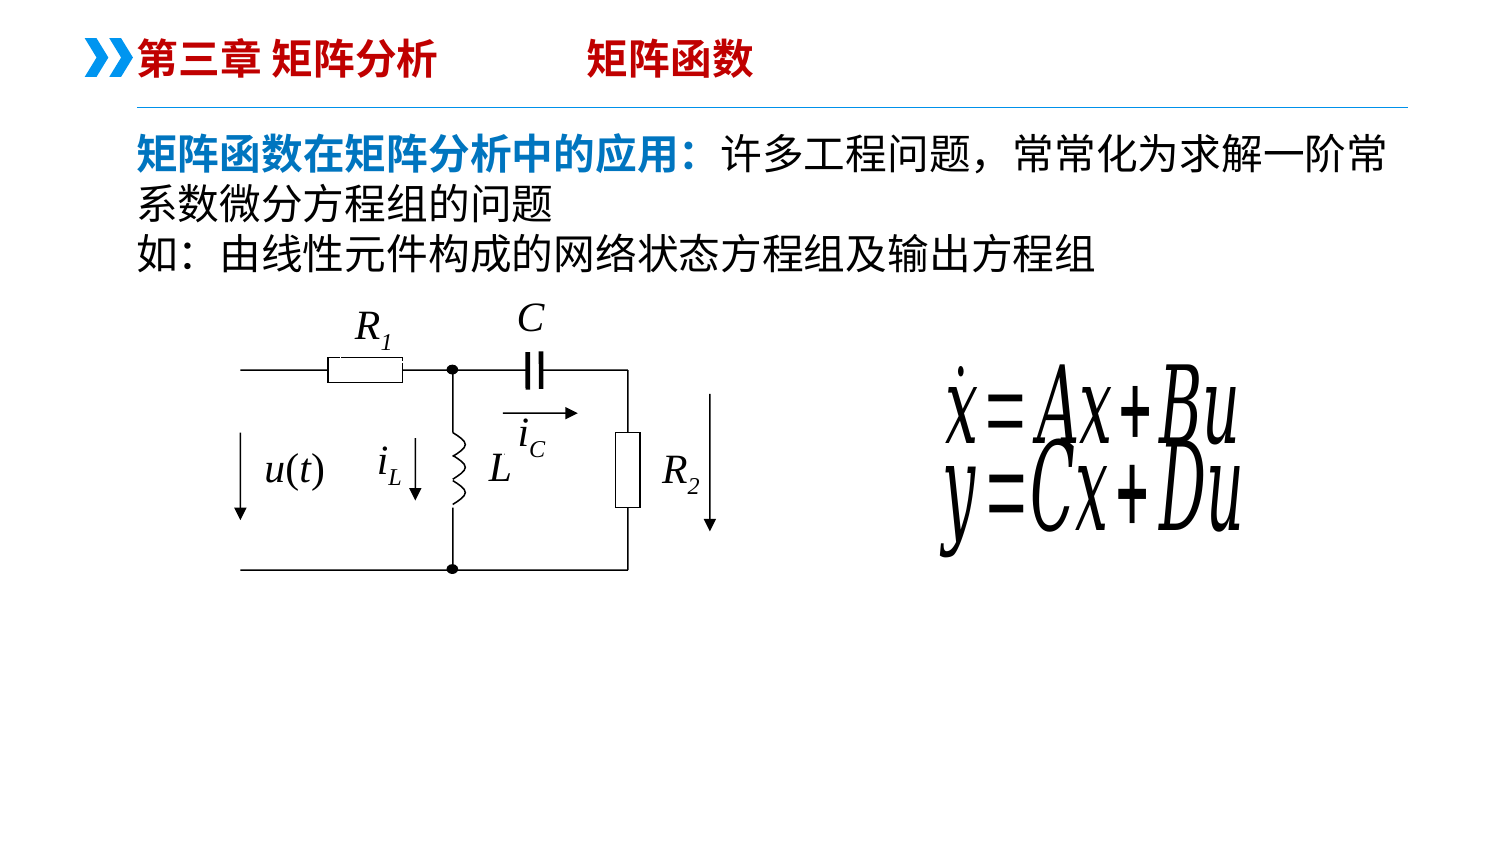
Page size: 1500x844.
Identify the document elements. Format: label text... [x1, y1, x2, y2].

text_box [240, 282, 773, 574]
text_box 矩阵函数在矩阵分析中的应用：许多工程问题，常常化为求解一阶常系数微分方程组的问题 如：由线性元件构成的网络状态方程组及输出方程组 [121, 120, 1444, 586]
text_box [82, 36, 111, 79]
text_box 第三章 矩阵分析 矩阵函数 [136, 26, 1337, 90]
text_box [107, 36, 135, 79]
